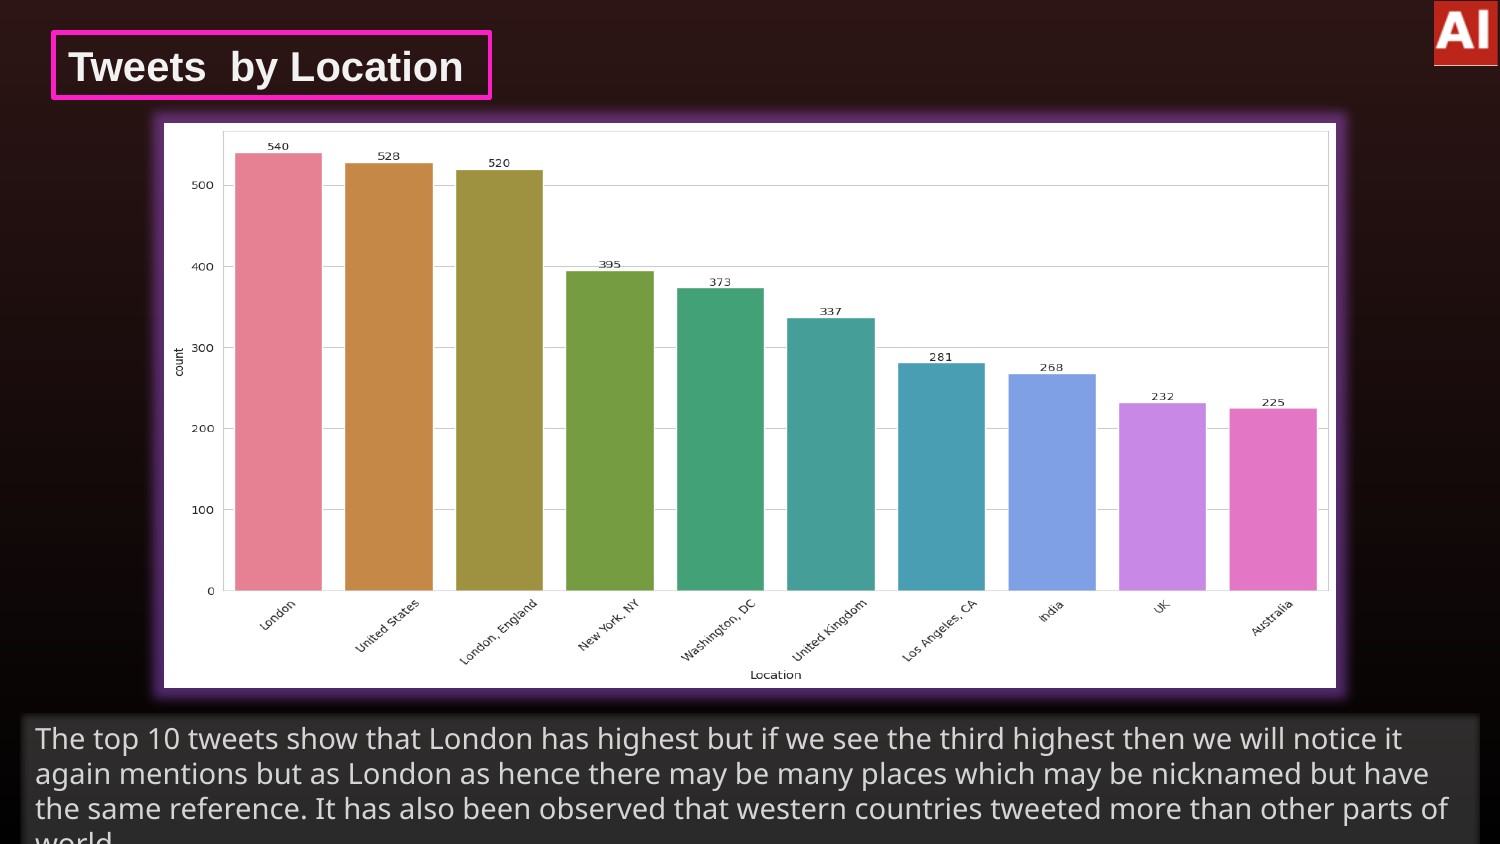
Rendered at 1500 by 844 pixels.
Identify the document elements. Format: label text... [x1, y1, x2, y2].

picture [1433, 0, 1498, 66]
text_box The top 10 tweets show that London has highest but if we see the third highest then we will notice it again mentions but as London as hence there may be many places which may be nicknamed but have the same reference. It has also been observed that western countries tweeted more than other parts of world. [30, 723, 1474, 844]
text_box Tweets by Location [53, 32, 490, 98]
picture [164, 123, 1336, 689]
